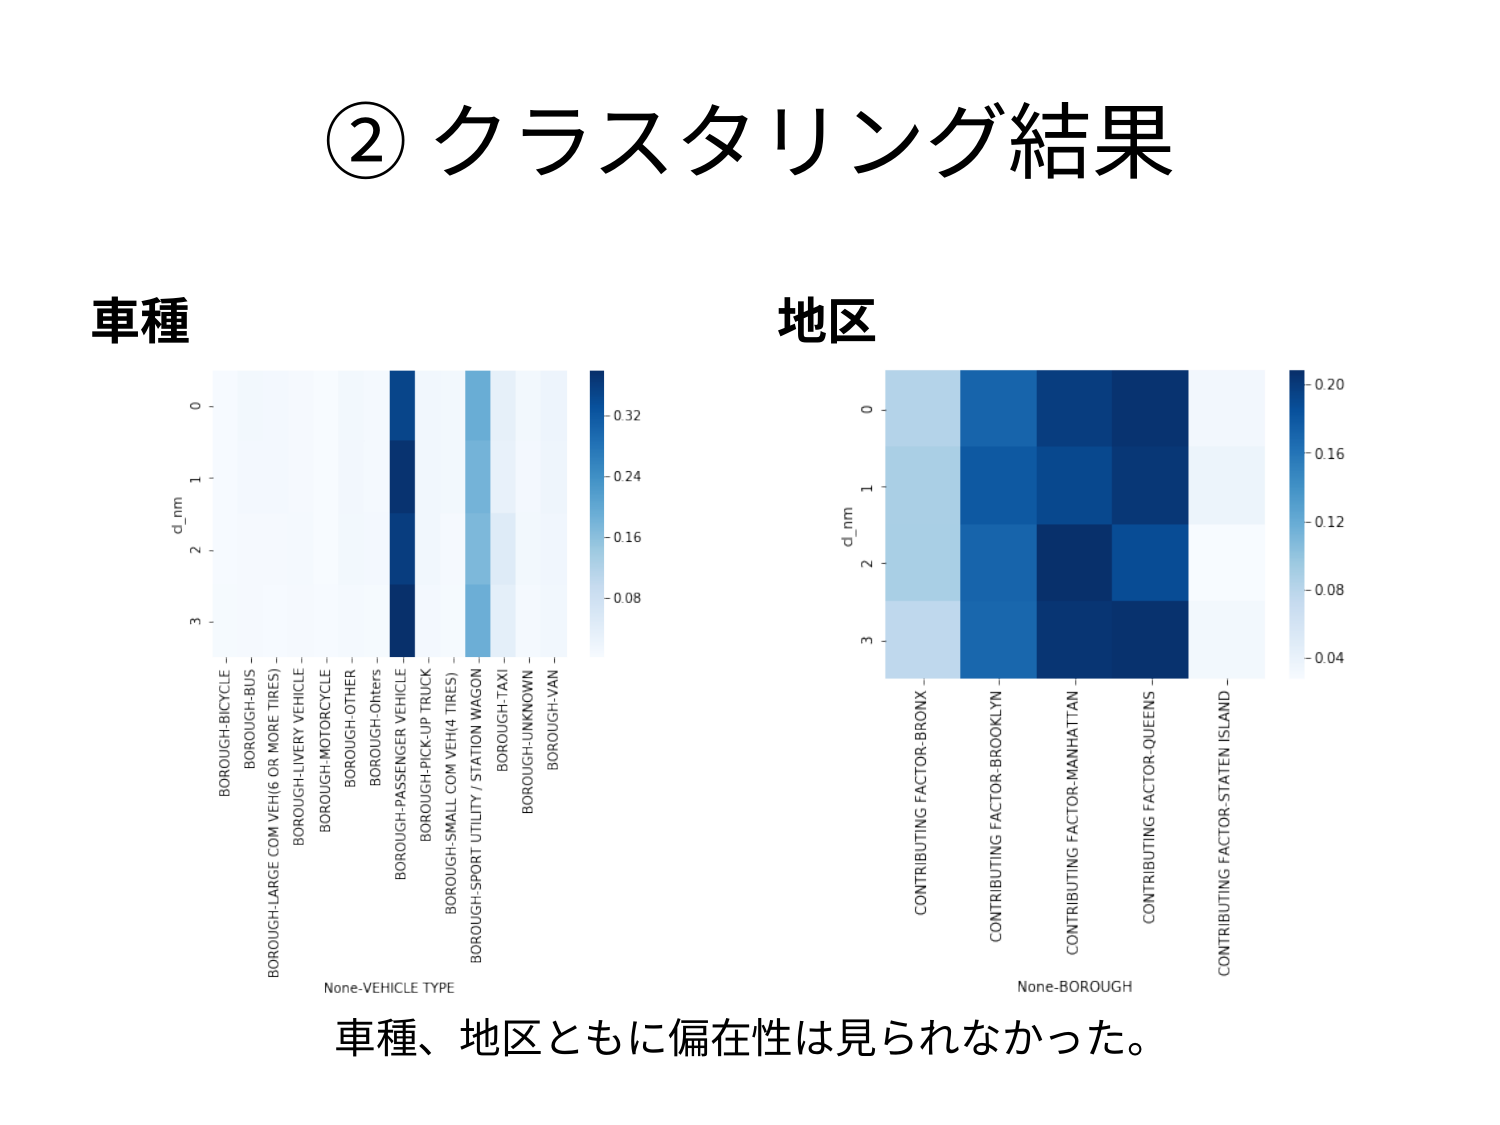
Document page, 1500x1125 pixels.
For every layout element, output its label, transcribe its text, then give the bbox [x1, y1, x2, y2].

list 車種 [75, 251, 738, 357]
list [830, 356, 1357, 1006]
text_box 車種、地区ともに偏在性は見られなかった。 [319, 1004, 1185, 1070]
list 地区 [761, 251, 1425, 357]
title ②クラスタリング結果 [75, 45, 1425, 233]
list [161, 356, 652, 1006]
